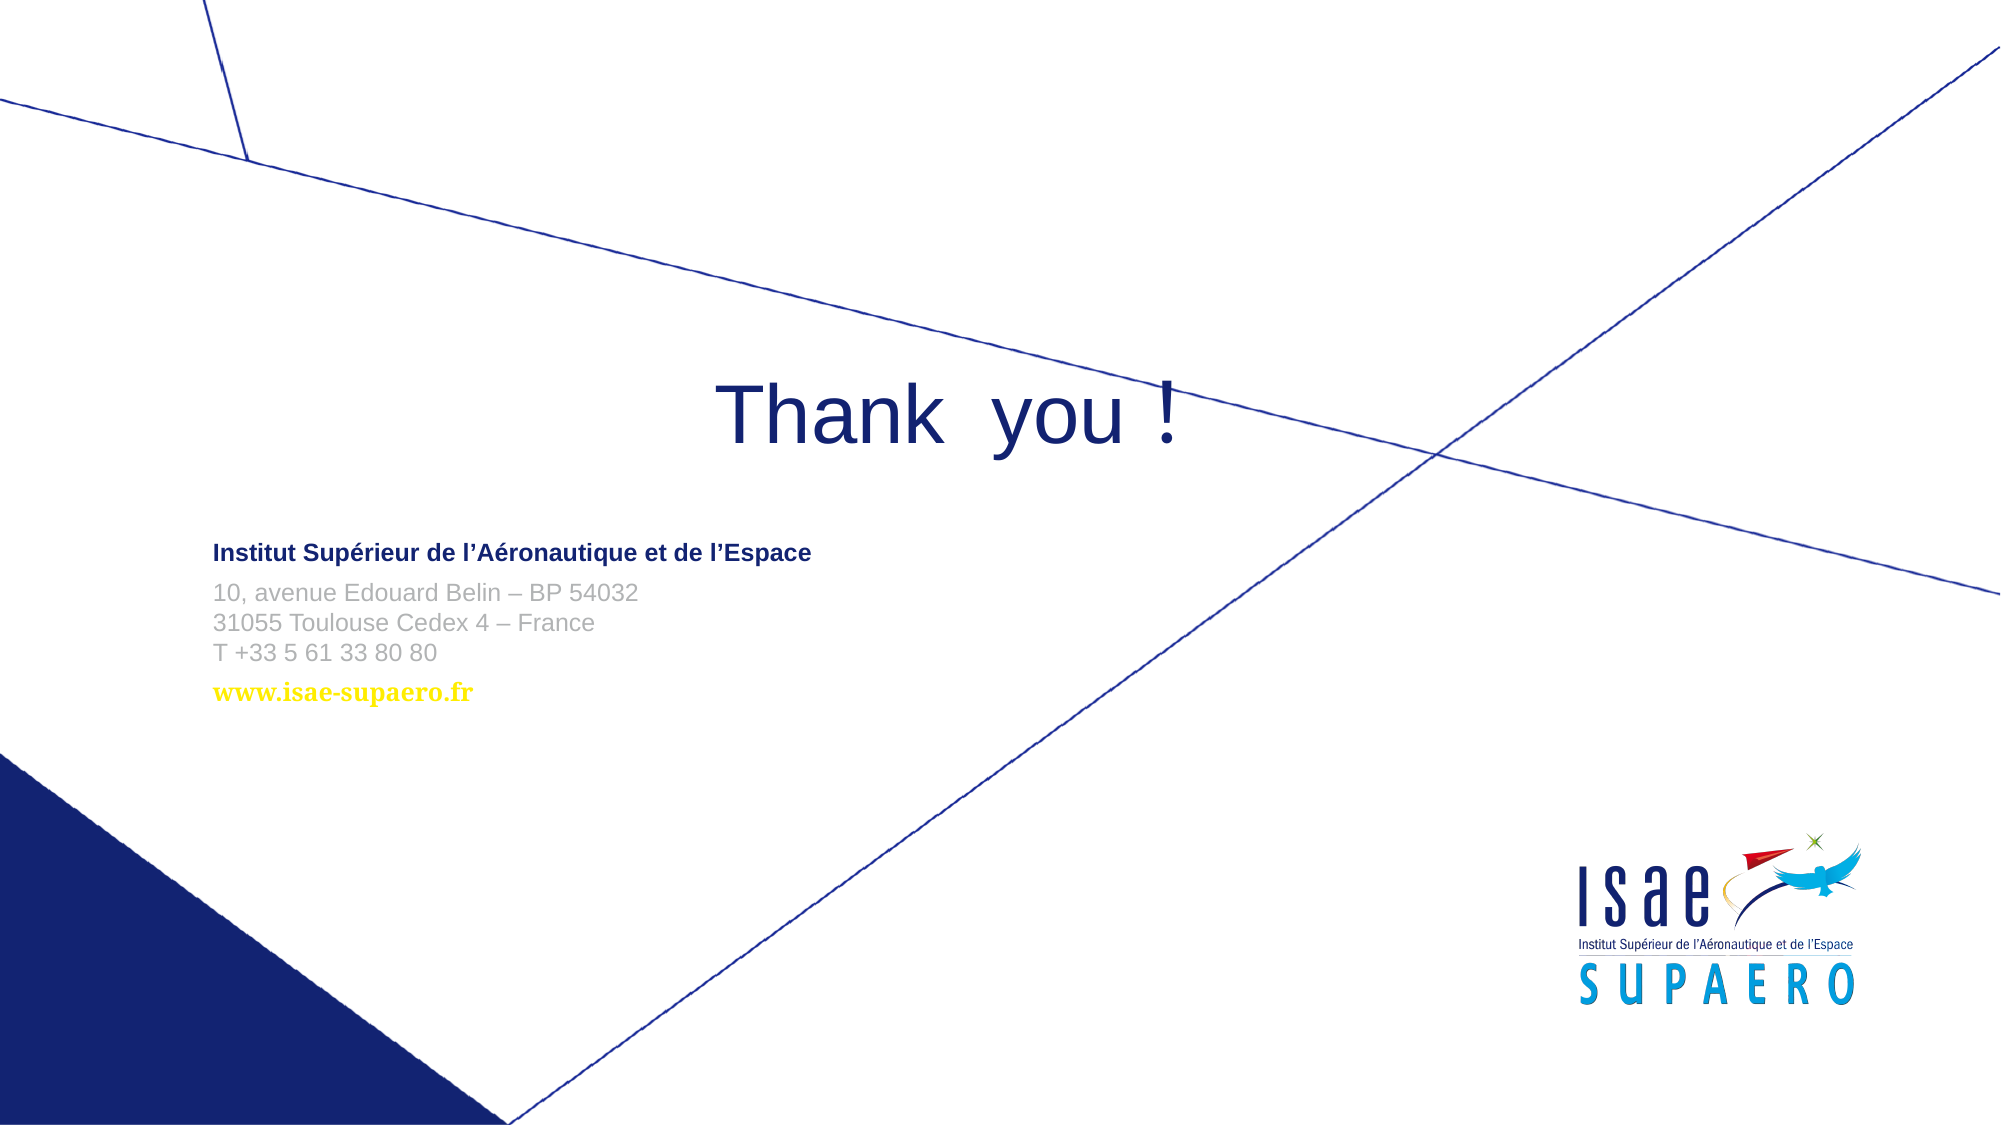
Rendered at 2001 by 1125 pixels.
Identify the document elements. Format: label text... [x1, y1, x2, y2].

text_box Thank you！ [699, 352, 1550, 468]
picture [0, 0, 2001, 1125]
